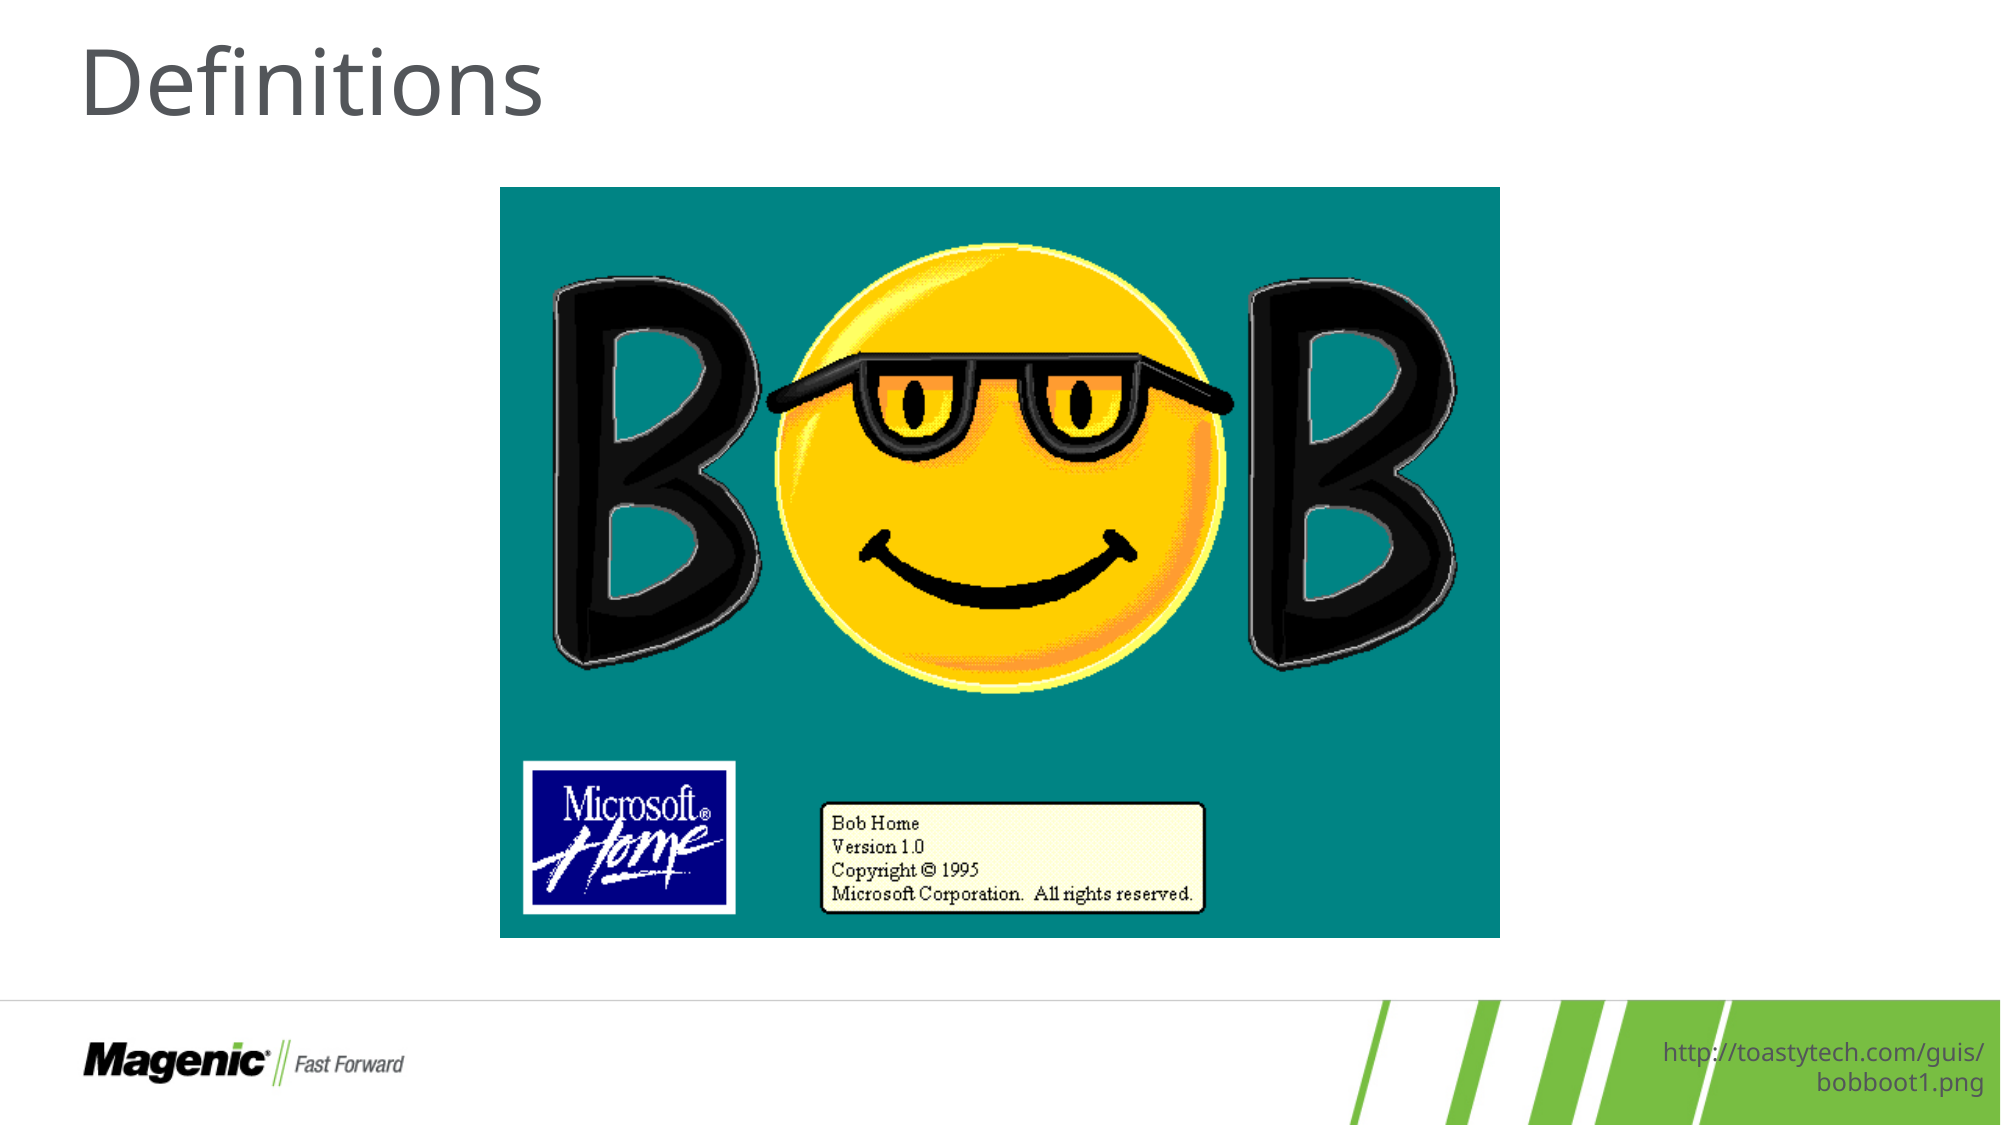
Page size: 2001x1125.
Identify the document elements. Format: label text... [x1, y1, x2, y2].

text_box http://toastytech.com/guis/bobboot1.png [1500, 1029, 2000, 1104]
picture [0, 0, 2001, 1125]
title Definitions [63, 41, 1938, 131]
